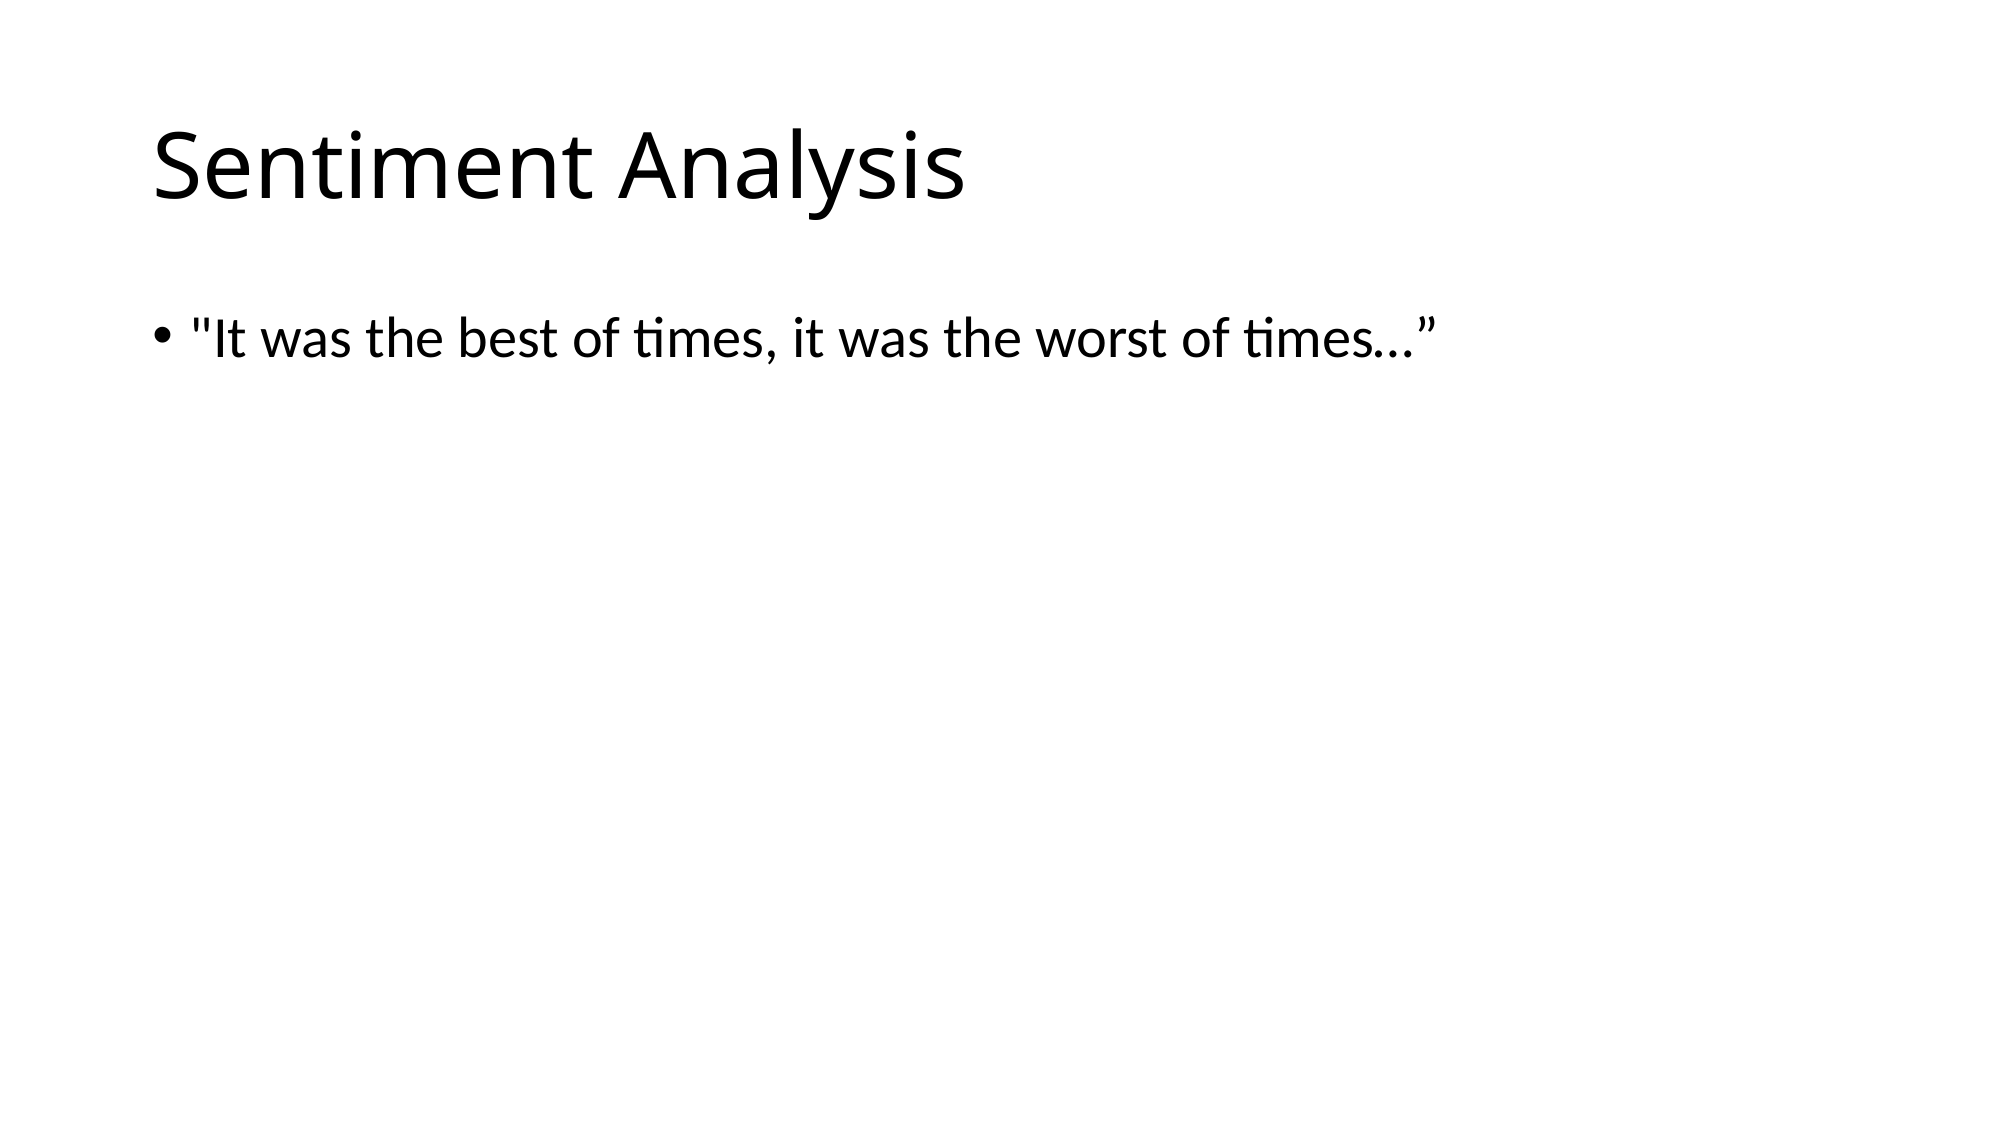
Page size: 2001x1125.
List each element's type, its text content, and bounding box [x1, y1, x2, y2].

list "It was the best of times, it was the worst of times…” [137, 299, 1863, 1014]
title Sentiment Analysis [137, 59, 1863, 278]
